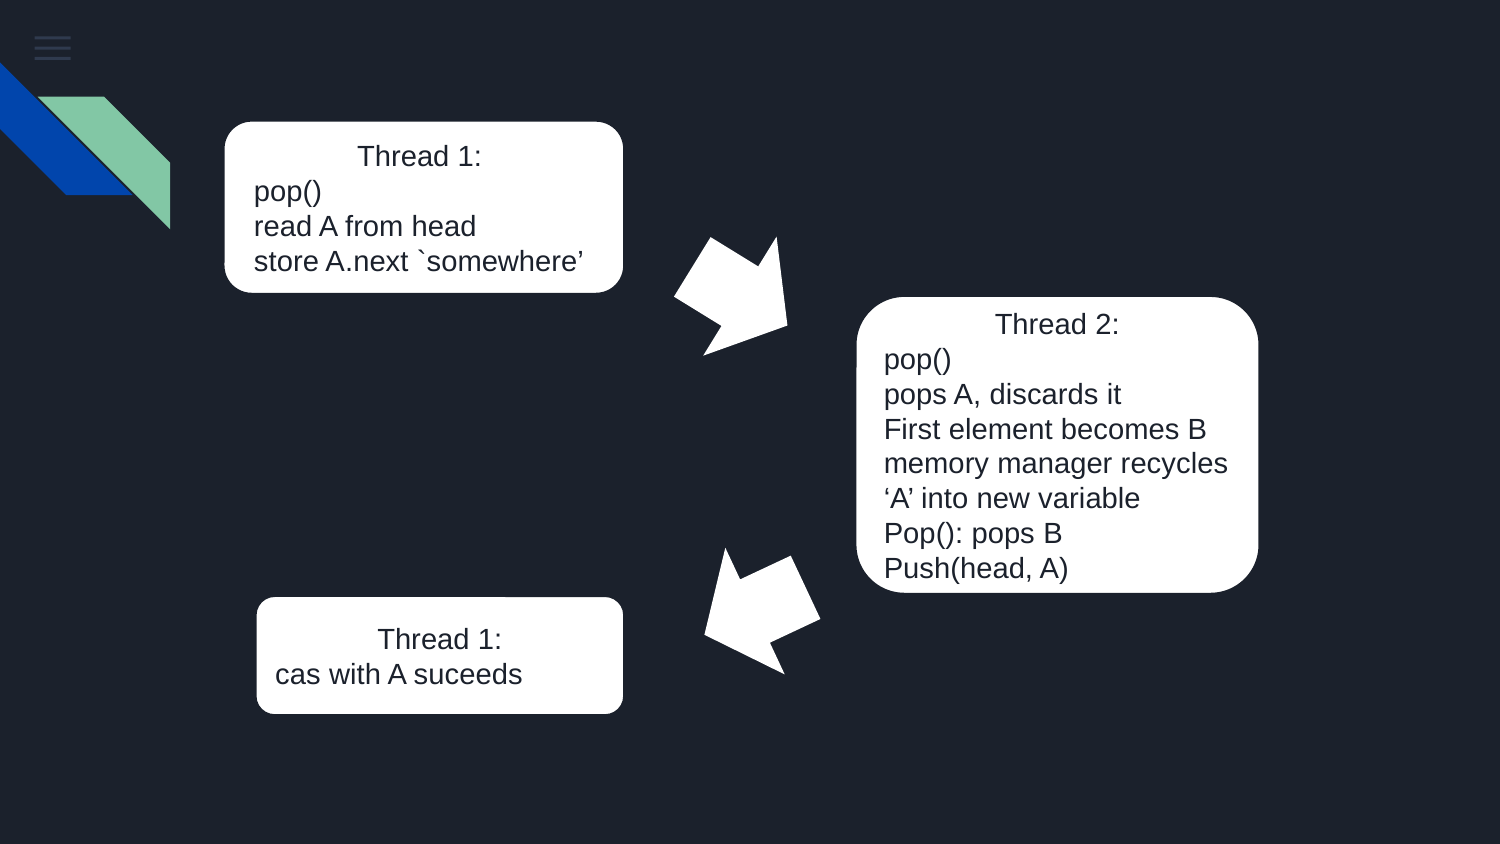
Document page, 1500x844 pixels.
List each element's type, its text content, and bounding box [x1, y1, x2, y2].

text_box [702, 545, 823, 677]
text_box Thread 1: pop() read A from head store A.next `somewhere’ [220, 117, 628, 297]
text_box [671, 234, 790, 358]
text_box Thread 2: pop() pops A, discards it First element becomes B memory manager recycles ‘A’ into new variable Pop(): pops B Push(head, A) [852, 292, 1263, 597]
text_box Thread 1: cas with A suceeds [252, 592, 628, 719]
